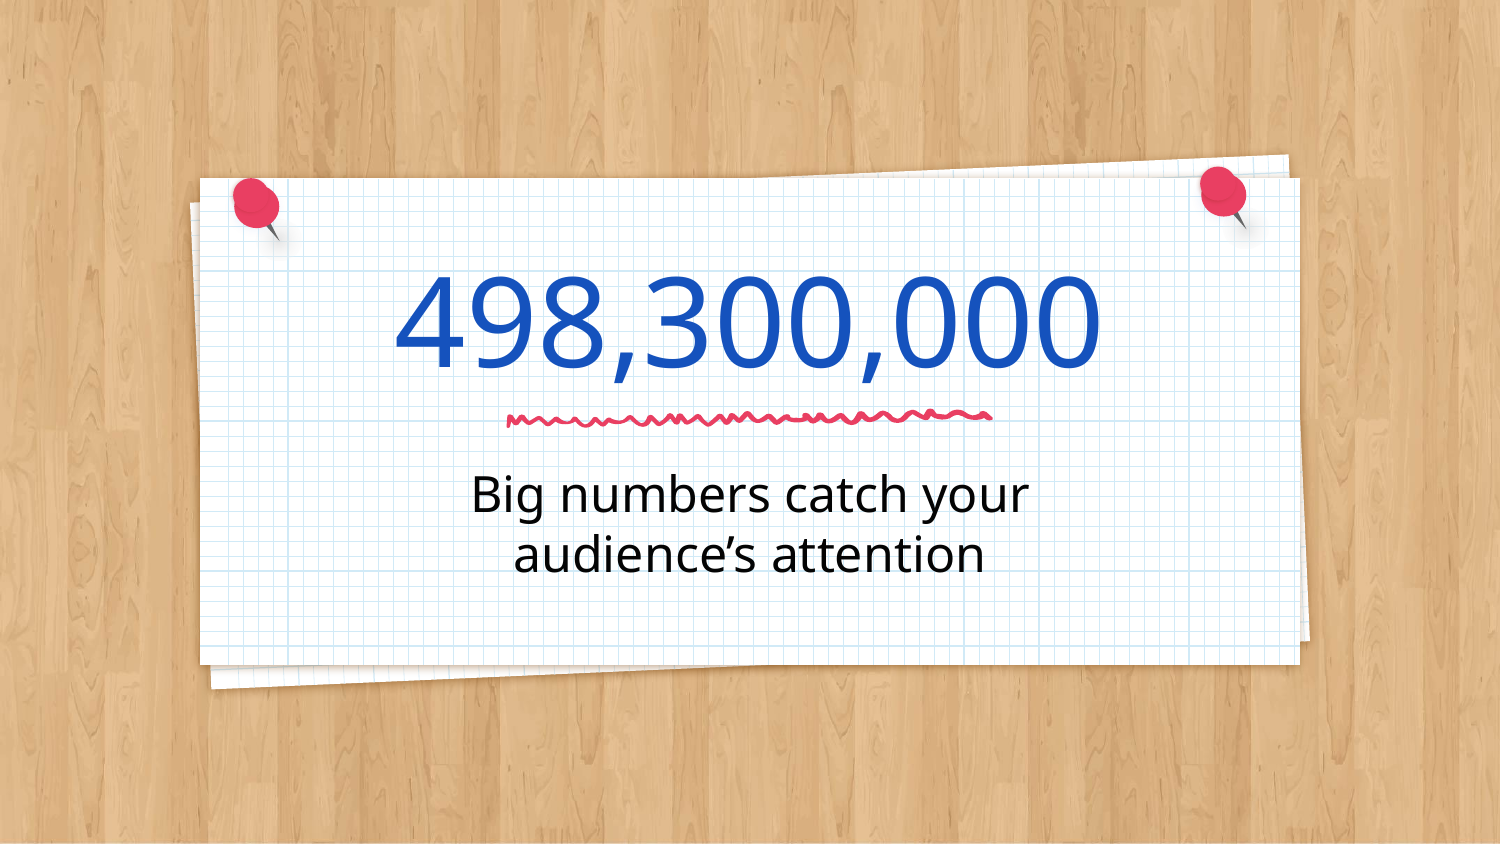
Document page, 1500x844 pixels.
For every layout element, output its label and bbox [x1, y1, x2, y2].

text_box [189, 153, 1311, 690]
picture [0, 0, 1500, 844]
